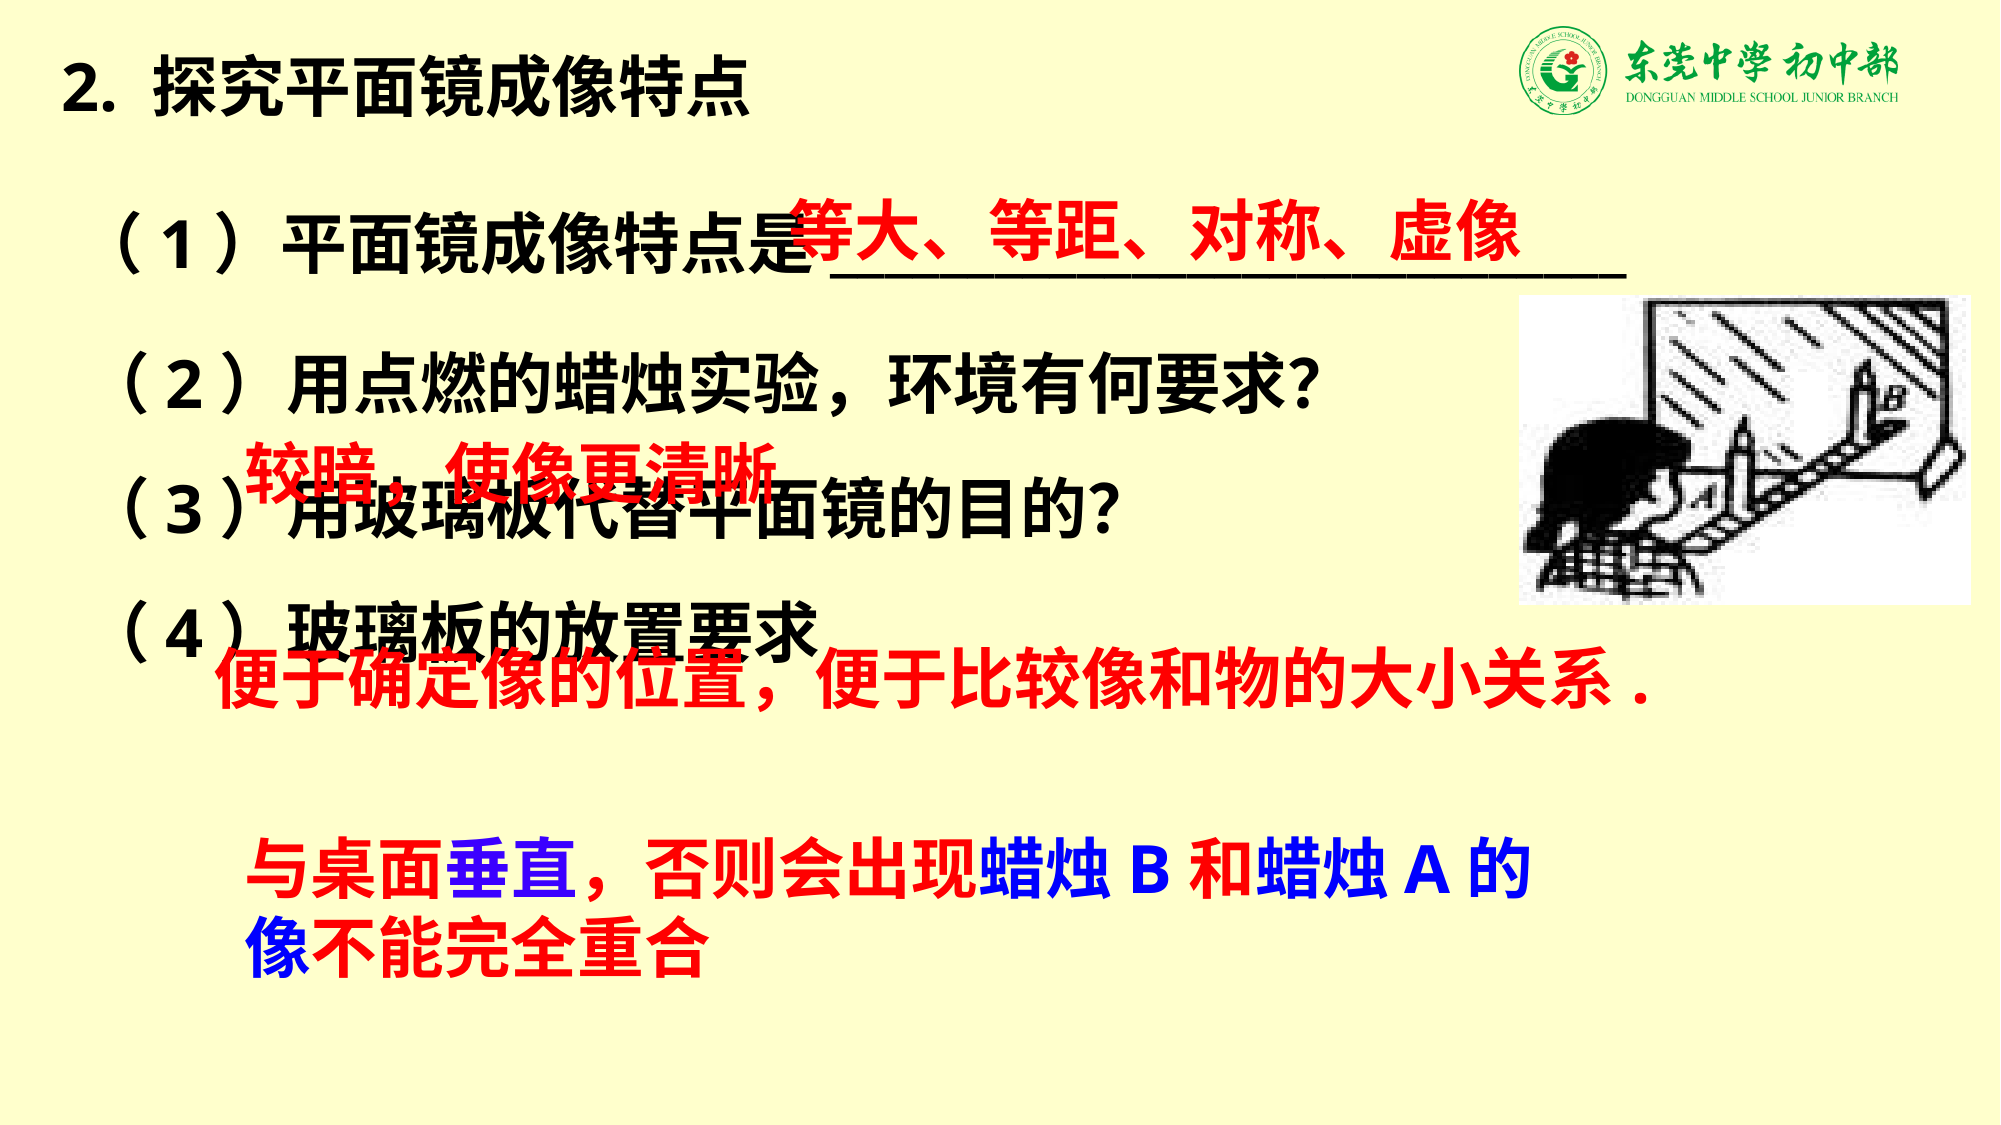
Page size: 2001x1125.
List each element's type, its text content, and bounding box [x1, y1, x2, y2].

text_box 与桌面垂直，否则会出现蜡烛B和蜡烛A的像不能完全重合 [229, 820, 1605, 1029]
text_box 较暗，使像更清晰 [229, 425, 863, 553]
text_box （1）平面镜成像特点是_____________________________ [61, 194, 1519, 328]
text_box 2. 探究平面镜成像特点 [46, 38, 1015, 172]
text_box （2）用点燃的蜡烛实验，环境有何要求？ （3）用玻璃板代替平面镜的目的？ （4）玻璃板的放置要求 [68, 335, 1706, 1083]
picture [1519, 295, 1971, 605]
picture [1519, 26, 1898, 115]
text_box 等大、等距、对称、虚像 [773, 182, 1749, 315]
text_box 便于确定像的位置，便于比较像和物的大小关系. [199, 630, 1887, 758]
